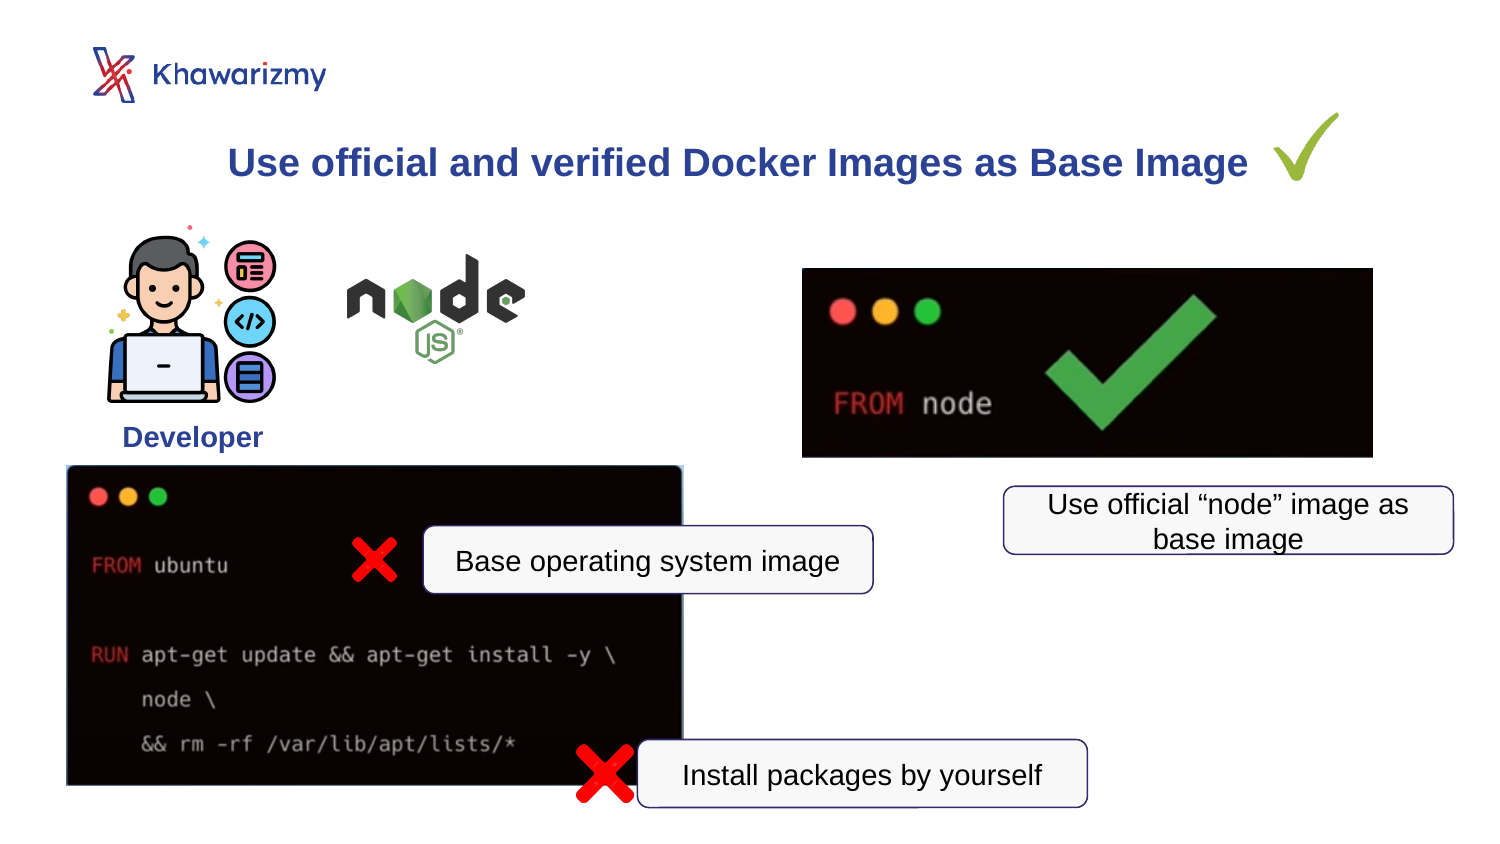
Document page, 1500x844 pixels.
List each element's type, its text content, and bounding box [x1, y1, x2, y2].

text_box Base operating system image [688, 525, 874, 594]
picture [801, 268, 1373, 458]
text_box Use official “node” image as base image [1003, 486, 1454, 555]
picture [66, 465, 684, 807]
text_box Install packages by yourself [641, 739, 1088, 808]
picture [346, 254, 526, 364]
picture [1273, 112, 1340, 182]
picture [93, 47, 326, 103]
picture [102, 224, 281, 404]
text_box Use official and verified Docker Images as Base Image [202, 121, 1275, 200]
text_box Developer [107, 402, 328, 463]
